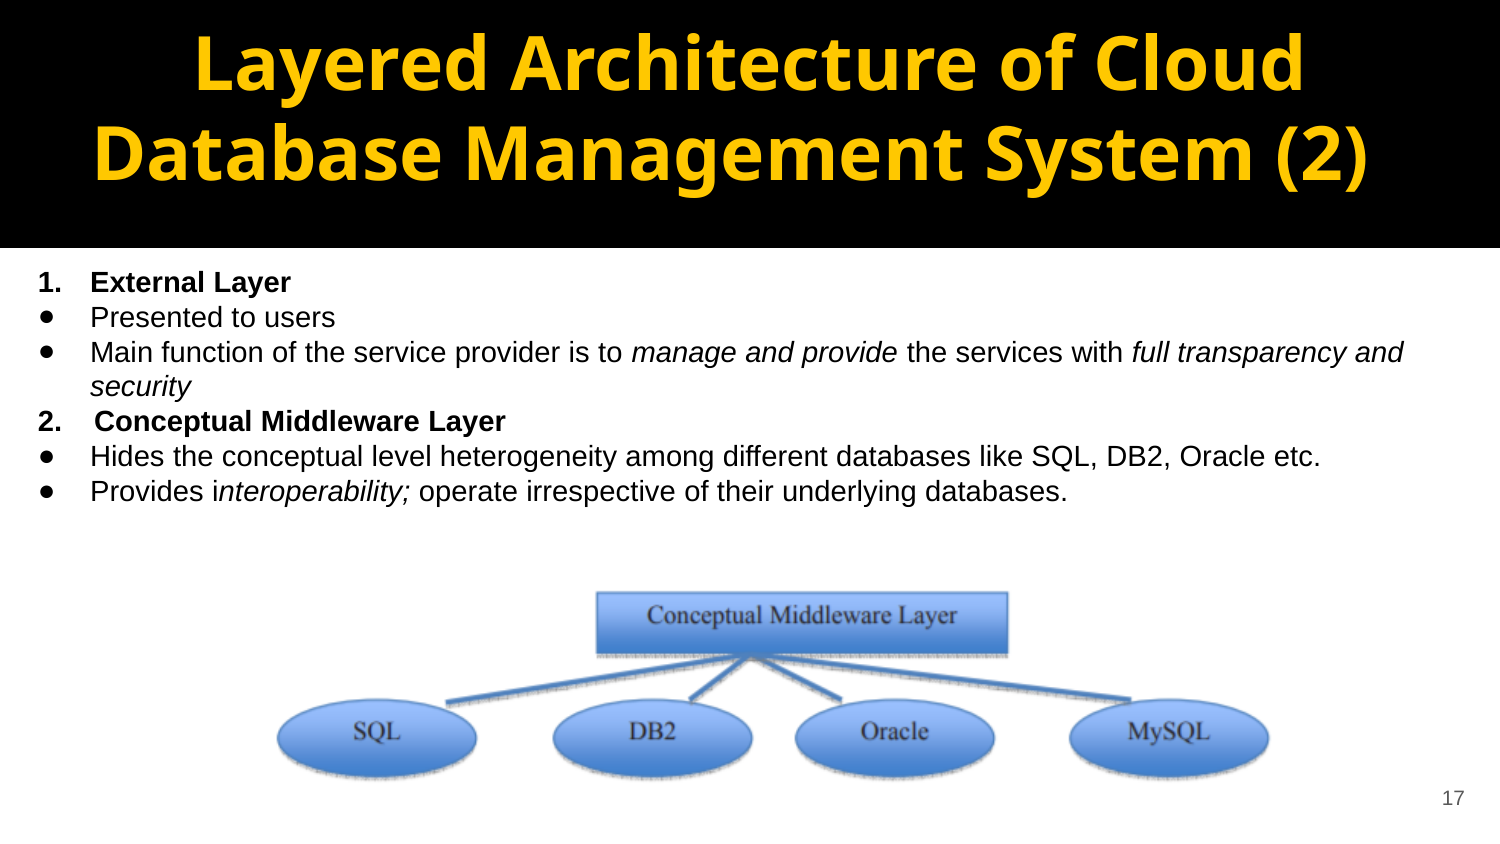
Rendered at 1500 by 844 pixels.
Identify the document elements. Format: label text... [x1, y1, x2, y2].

picture [242, 576, 1284, 825]
slide_number 17 [1389, 764, 1480, 830]
text_box External Layer Presented to users Main function of the service provider is to manage and provide the services with full transparency and security Conceptual Middleware Layer Hides the conceptual level heterogeneity among different databases like SQL, DB2, Oracle etc. Provides interoperability; operate irrespective of their underlying databases. [0, 247, 1500, 844]
title Layered Architecture of Cloud Database Management System (2) [0, 0, 1500, 247]
